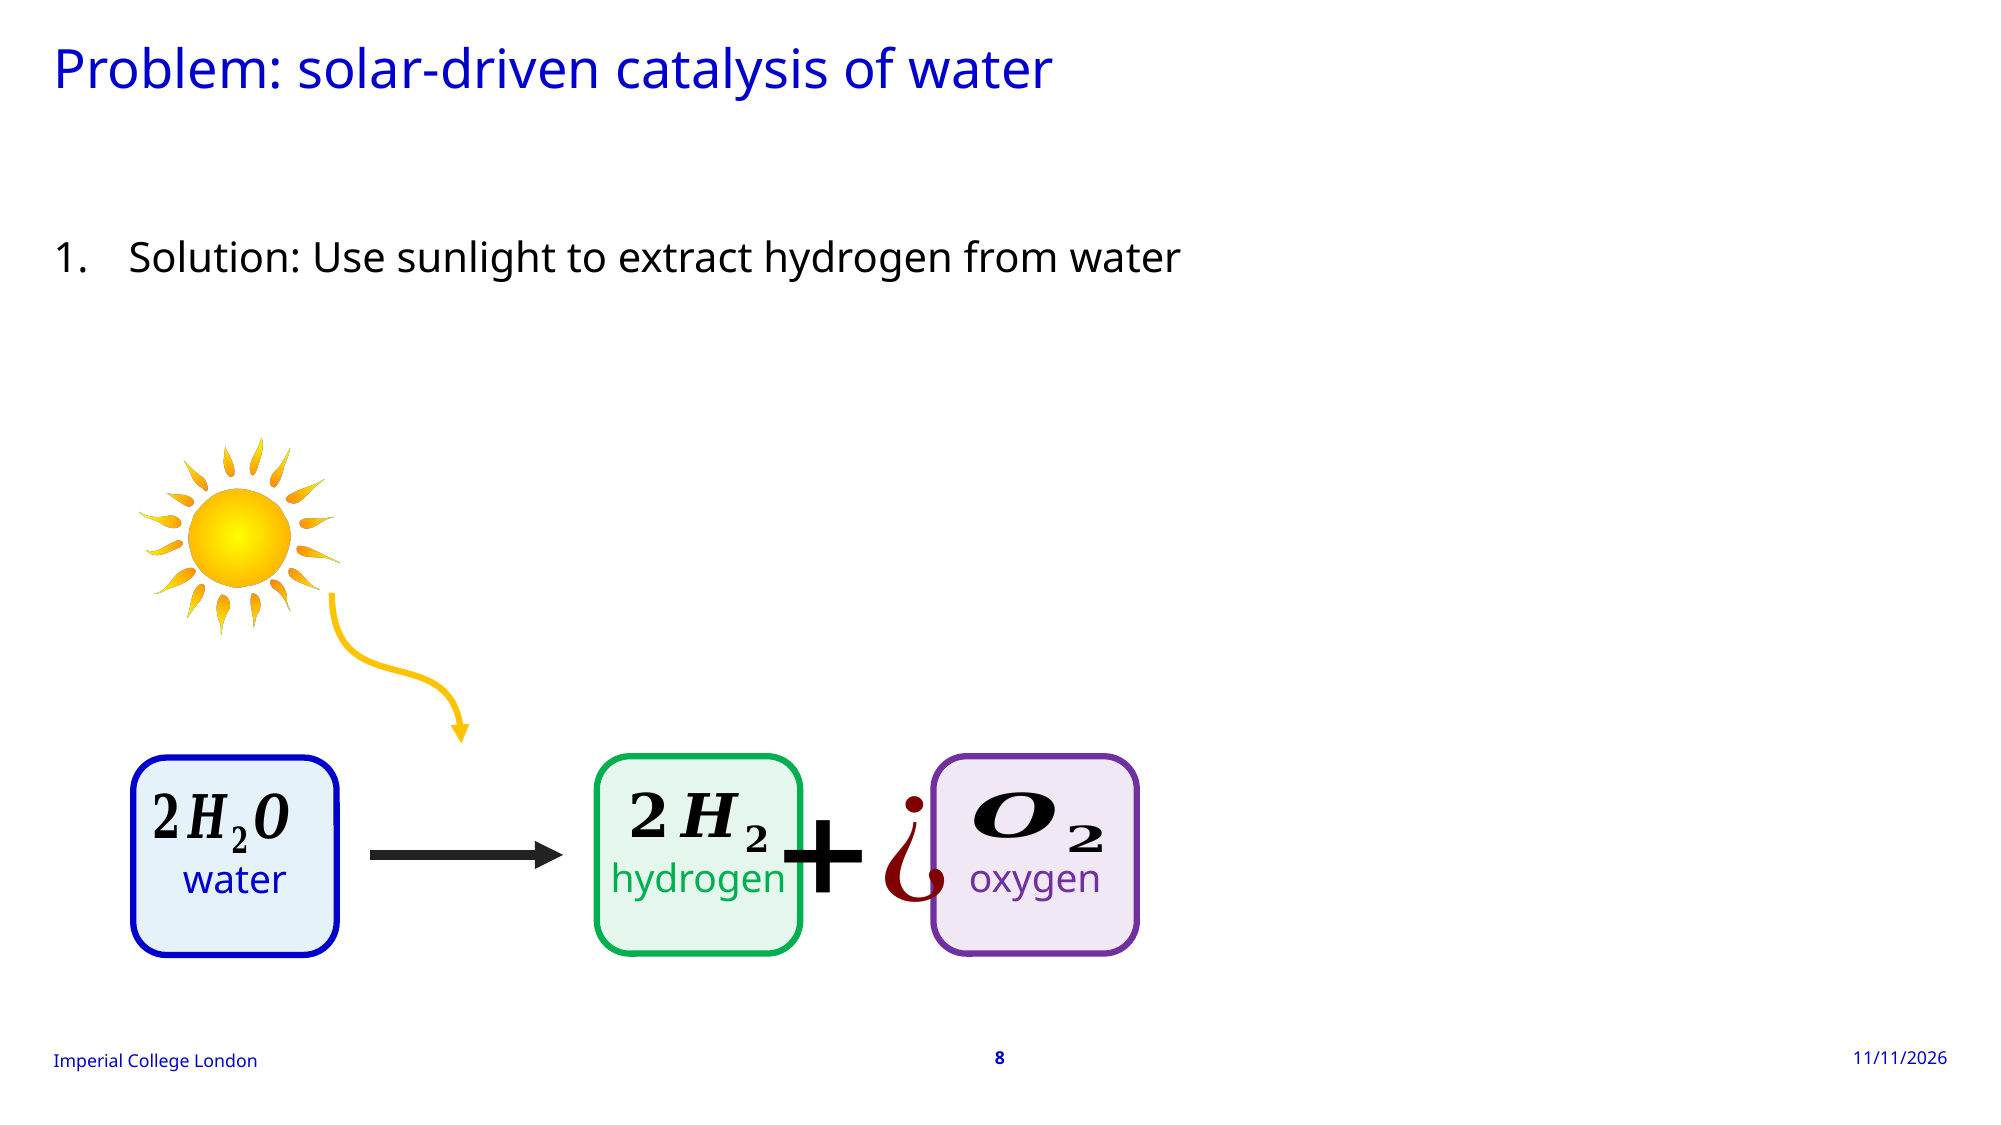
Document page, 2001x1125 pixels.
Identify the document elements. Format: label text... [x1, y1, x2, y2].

picture [139, 437, 341, 636]
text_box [933, 756, 1137, 954]
slide_number 8 [973, 1048, 1027, 1072]
list Solution: Use sunlight to extract hydrogen from water [53, 228, 1197, 506]
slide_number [1745, 1048, 1948, 1072]
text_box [133, 757, 337, 955]
title Problem: solar-driven catalysis of water [53, 41, 1947, 104]
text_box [596, 756, 801, 954]
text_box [321, 603, 472, 733]
